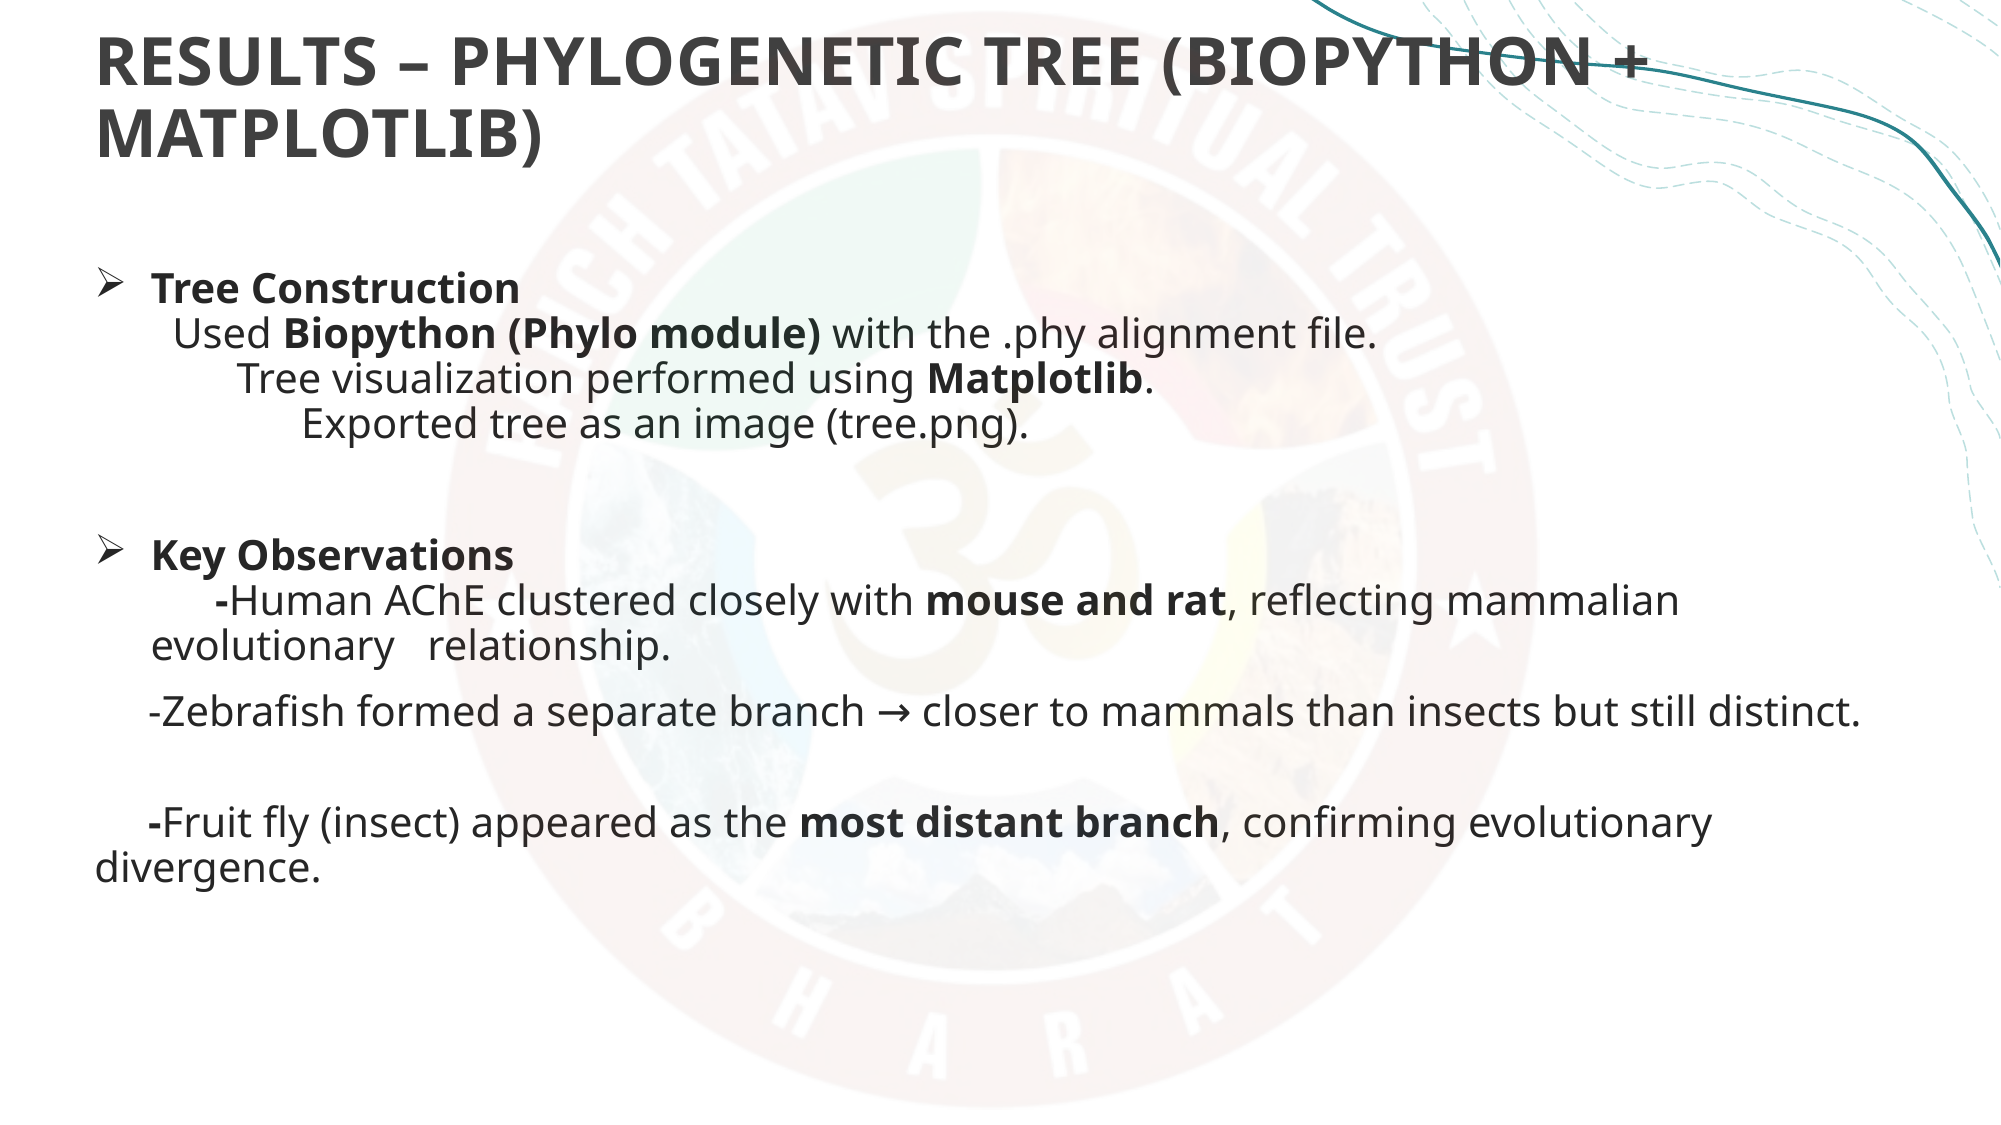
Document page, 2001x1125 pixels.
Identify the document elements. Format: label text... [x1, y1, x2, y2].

subtitle Tree Construction Used Biopython (Phylo module) with the .phy alignment file. Tree visualization performed using Matplotlib. Exported tree as an image (tree.png). Key Observations -Human AChE clustered closely with mouse and rat, reflecting mammalian evolutionary relationship. -Zebrafish formed a separate branch → closer to mammals than insects but still distinct. -Fruit fly (insect) appeared as the most distant branch, confirming evolutionary divergence. [1540, 260, 1878, 966]
title Results – Phylogenetic Tree (Biopython + Matplotlib) [1540, 20, 1772, 180]
subtitle Tree Construction Used Biopython (Phylo module) with the .phy alignment file. Tree visualization performed using Matplotlib. Exported tree as an image (tree.png). Key Observations -Human AChE clustered closely with mouse and rat, reflecting mammalian evolutionary relationship. -Zebrafish formed a separate branch → closer to mammals than insects but still distinct. -Fruit fly (insect) appeared as the most distant branch, confirming evolutionary divergence. [79, 260, 442, 966]
title Results – Phylogenetic Tree (Biopython + Matplotlib) [79, 20, 442, 180]
picture [442, 10, 1540, 1110]
